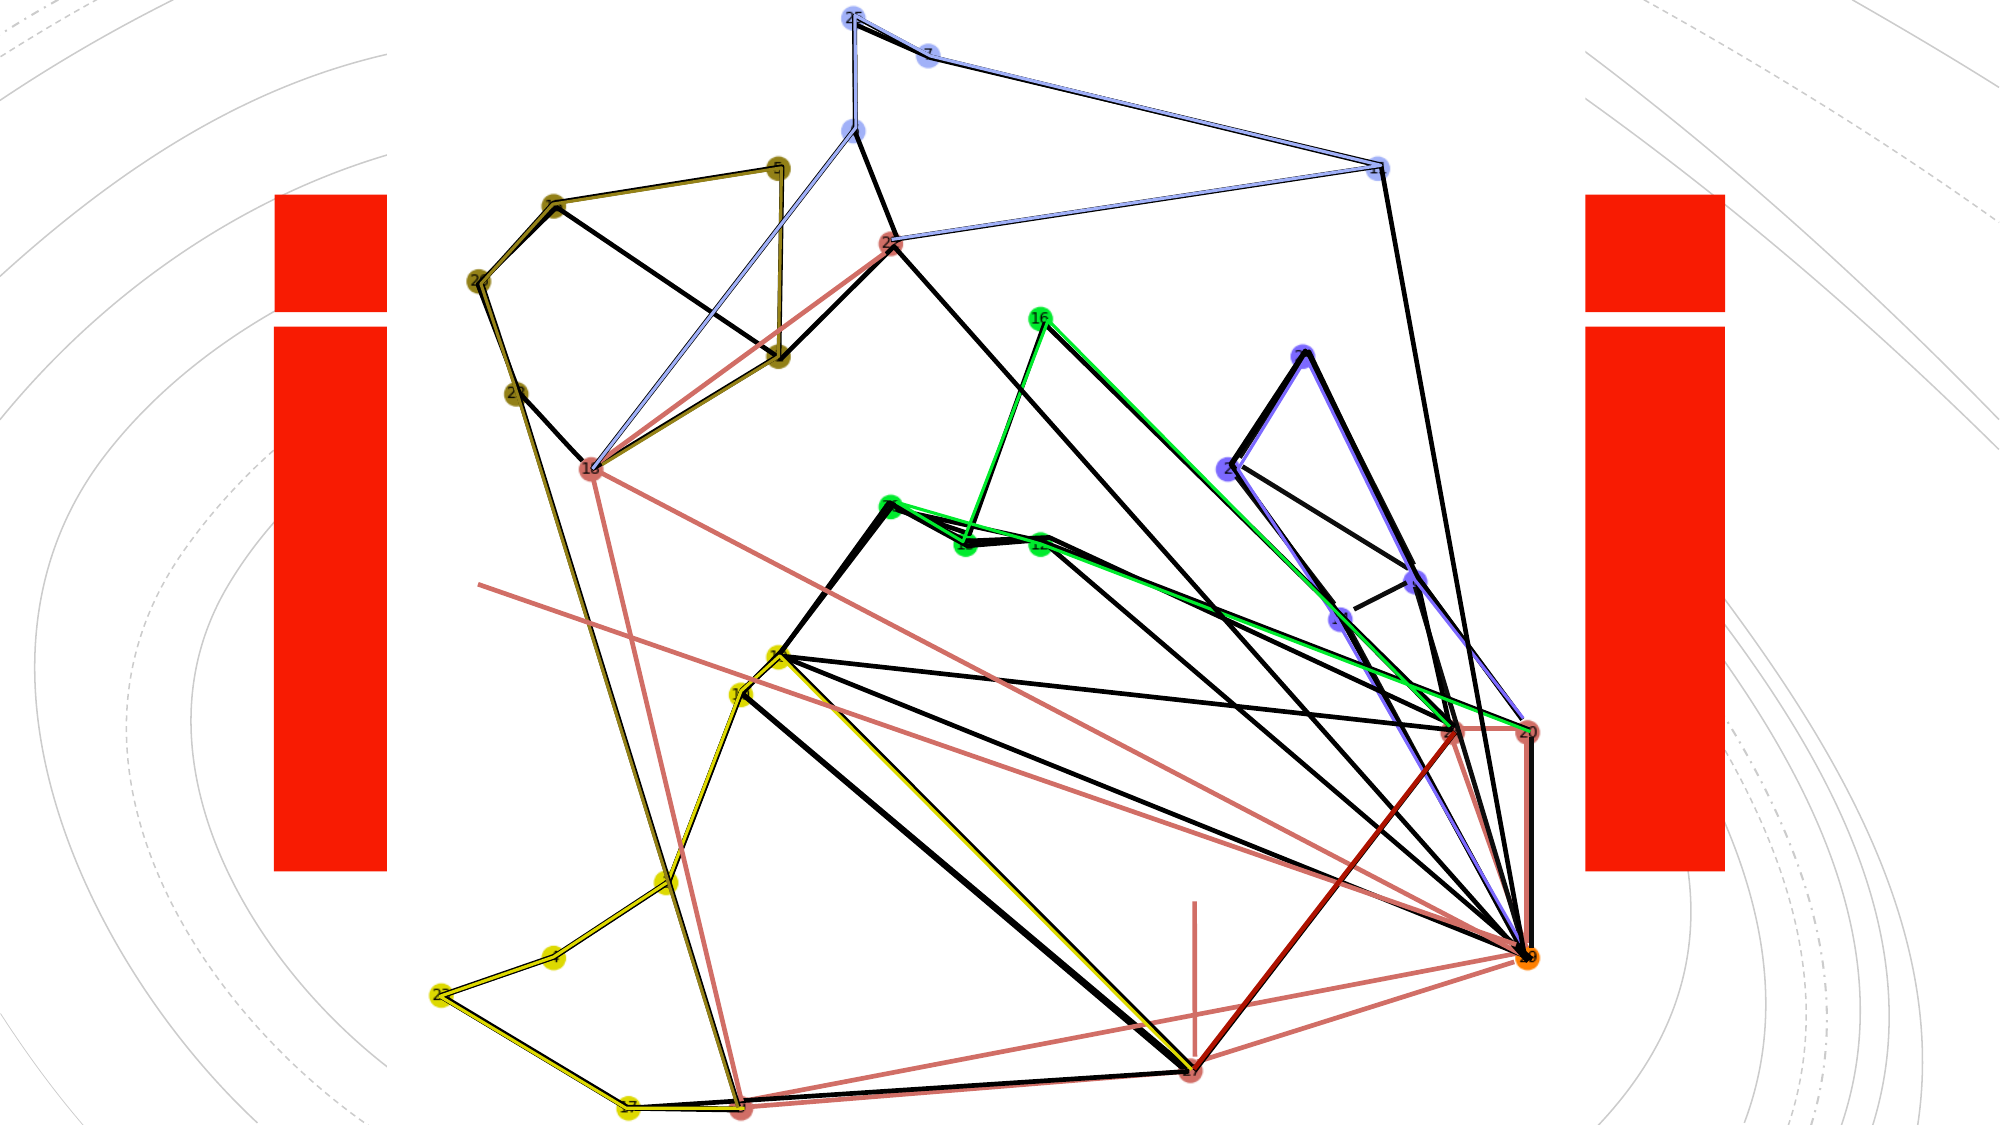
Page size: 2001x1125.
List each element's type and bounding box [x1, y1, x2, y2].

picture [386, 0, 1586, 1125]
text_box [1522, 742, 1527, 948]
text_box [742, 955, 1517, 1102]
text_box [592, 476, 742, 1102]
text_box [751, 1071, 1187, 1107]
text_box [600, 472, 1522, 955]
text_box [599, 252, 886, 462]
text_box [893, 246, 1517, 945]
